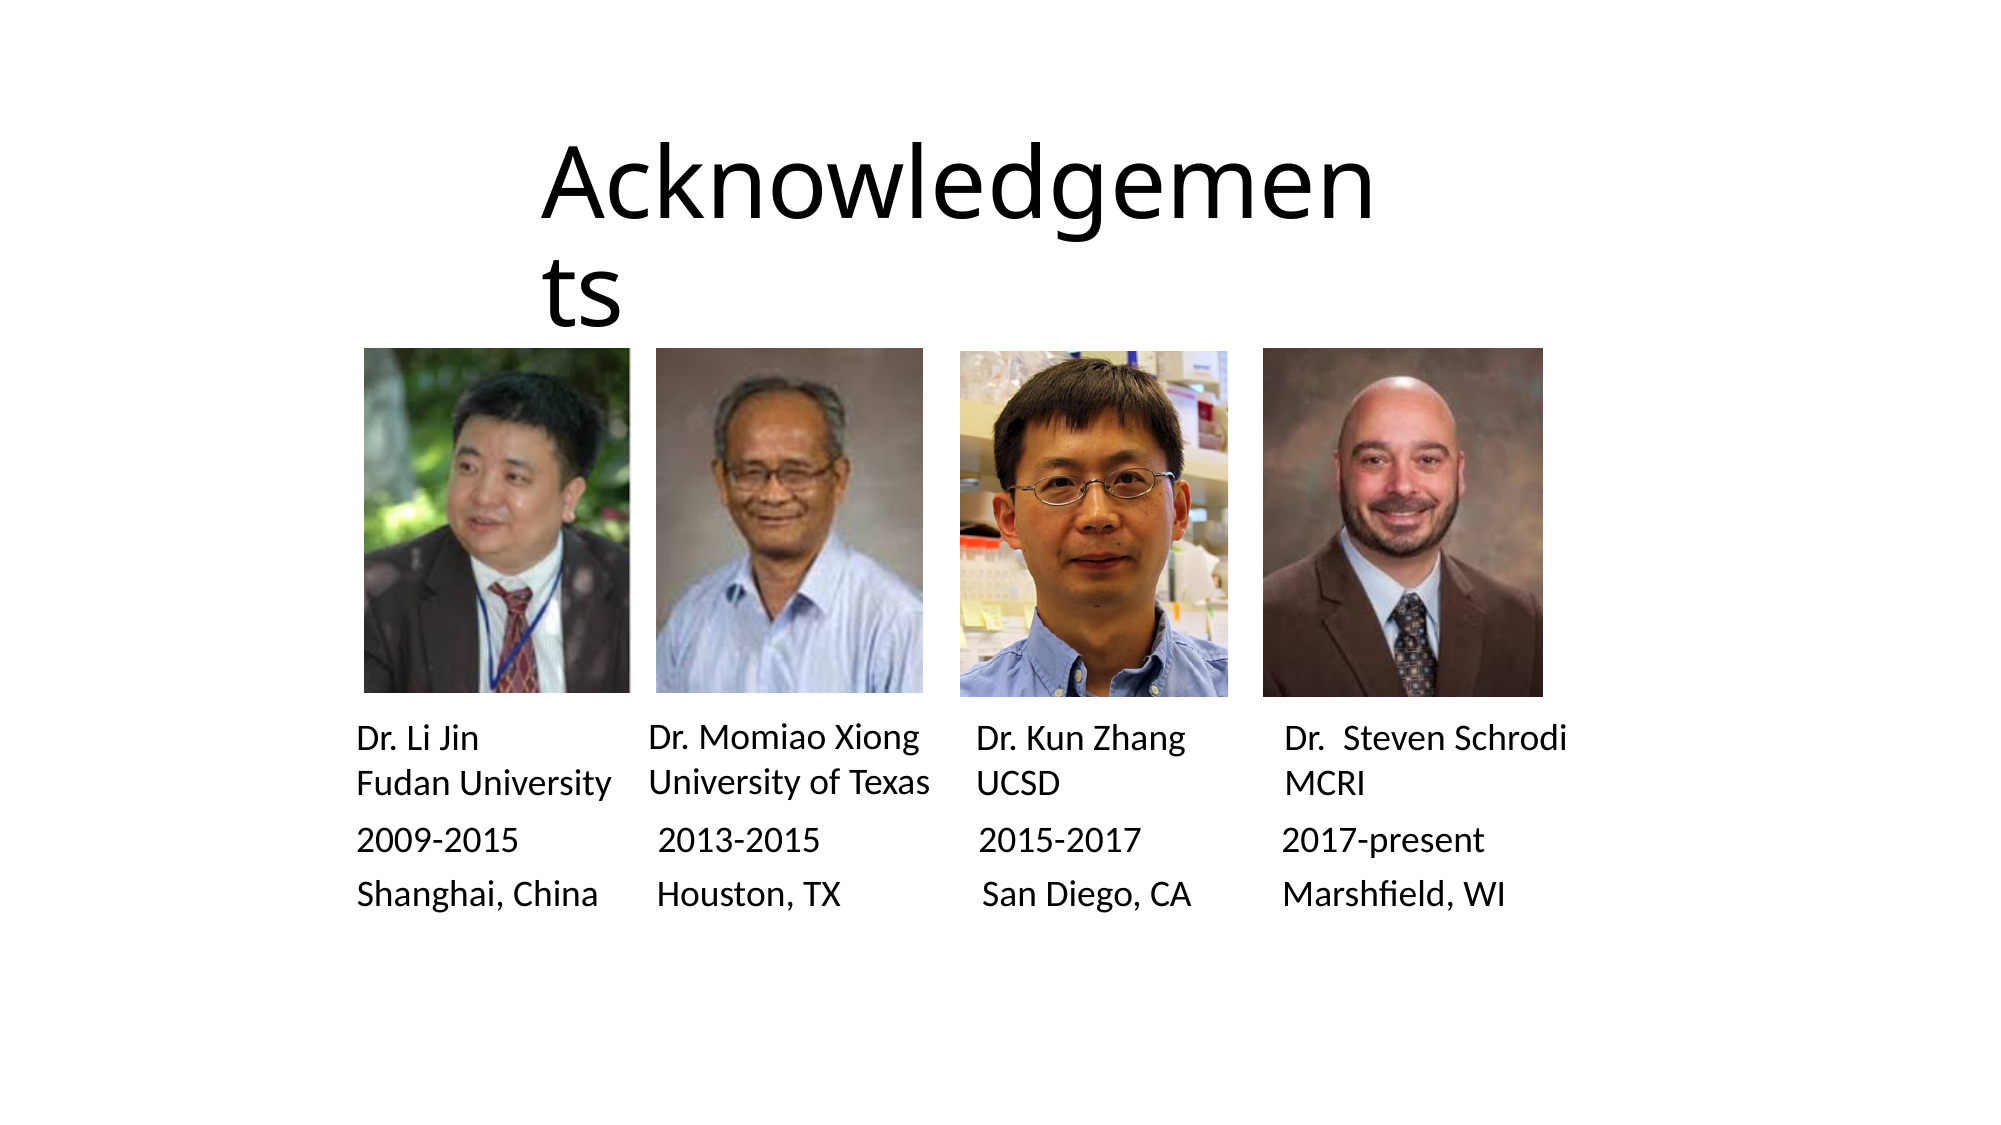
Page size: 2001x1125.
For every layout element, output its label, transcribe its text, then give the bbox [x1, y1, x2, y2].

text_box Dr. Kun Zhang UCSD [961, 705, 1202, 811]
text_box 2013-2015 [642, 807, 836, 861]
picture [1263, 348, 1543, 697]
text_box Dr. Momiao Xiong University of Texas [633, 704, 946, 809]
text_box Dr. Li Jin Fudan University [341, 705, 628, 811]
picture [364, 348, 632, 693]
text_box 2015-2017 [963, 807, 1157, 861]
text_box Dr. Steven Schrodi MCRI [1269, 705, 1583, 811]
picture [960, 351, 1229, 697]
text_box Shanghai, China Houston, TX San Diego, CA Marshfield, WI [342, 861, 1522, 922]
text_box Acknowledgements [526, 124, 1416, 243]
text_box 2009-2015 [341, 807, 535, 867]
text_box 2017-present [1266, 807, 1501, 861]
picture [656, 348, 923, 693]
